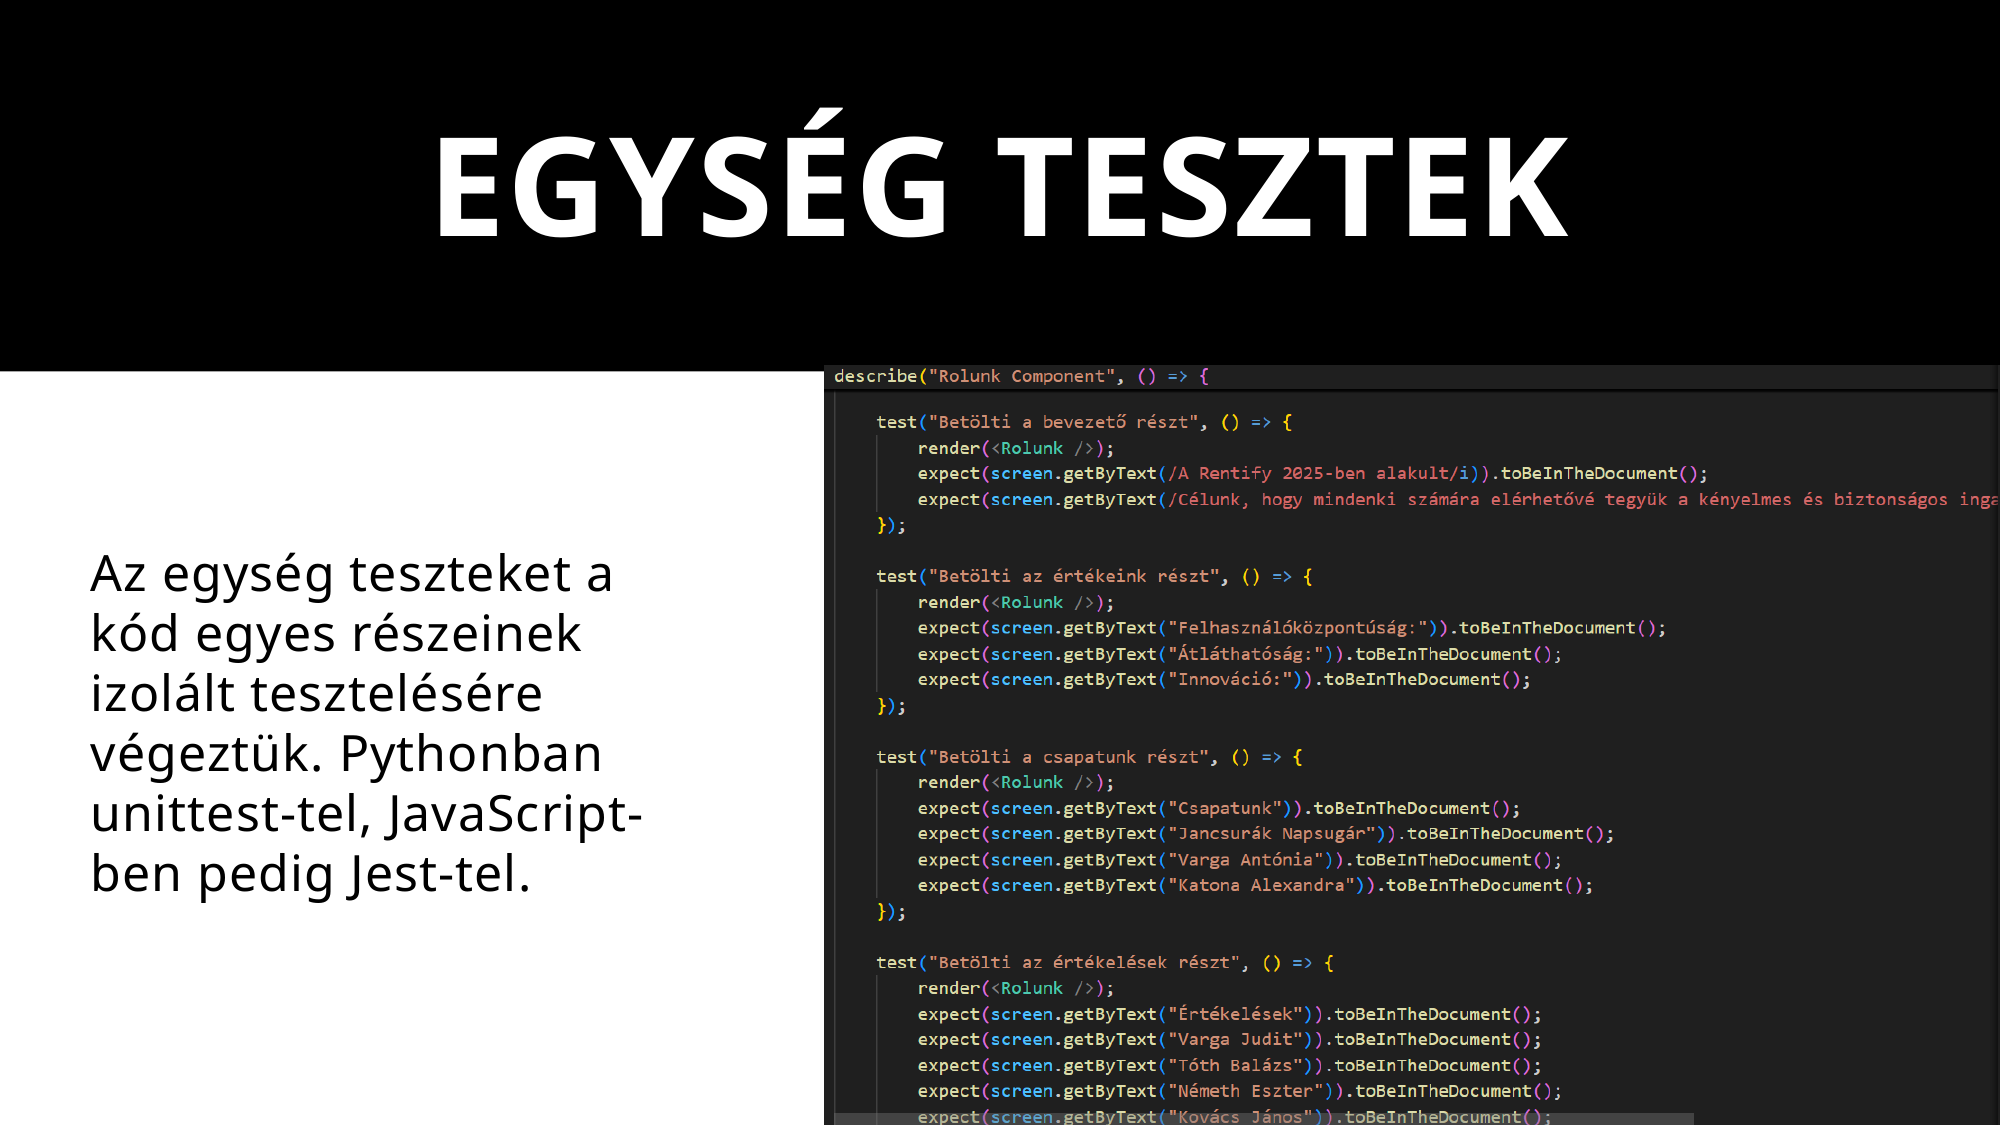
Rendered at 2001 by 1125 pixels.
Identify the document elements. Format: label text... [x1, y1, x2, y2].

list Az egység teszteket a kód egyes részeinek izolált tesztelésére végeztük. Pythonban unittest-tel, JavaScript-ben pedig Jest-tel. [75, 395, 720, 1048]
picture [823, 365, 2000, 1125]
title Egység tesztek [157, 52, 1842, 332]
